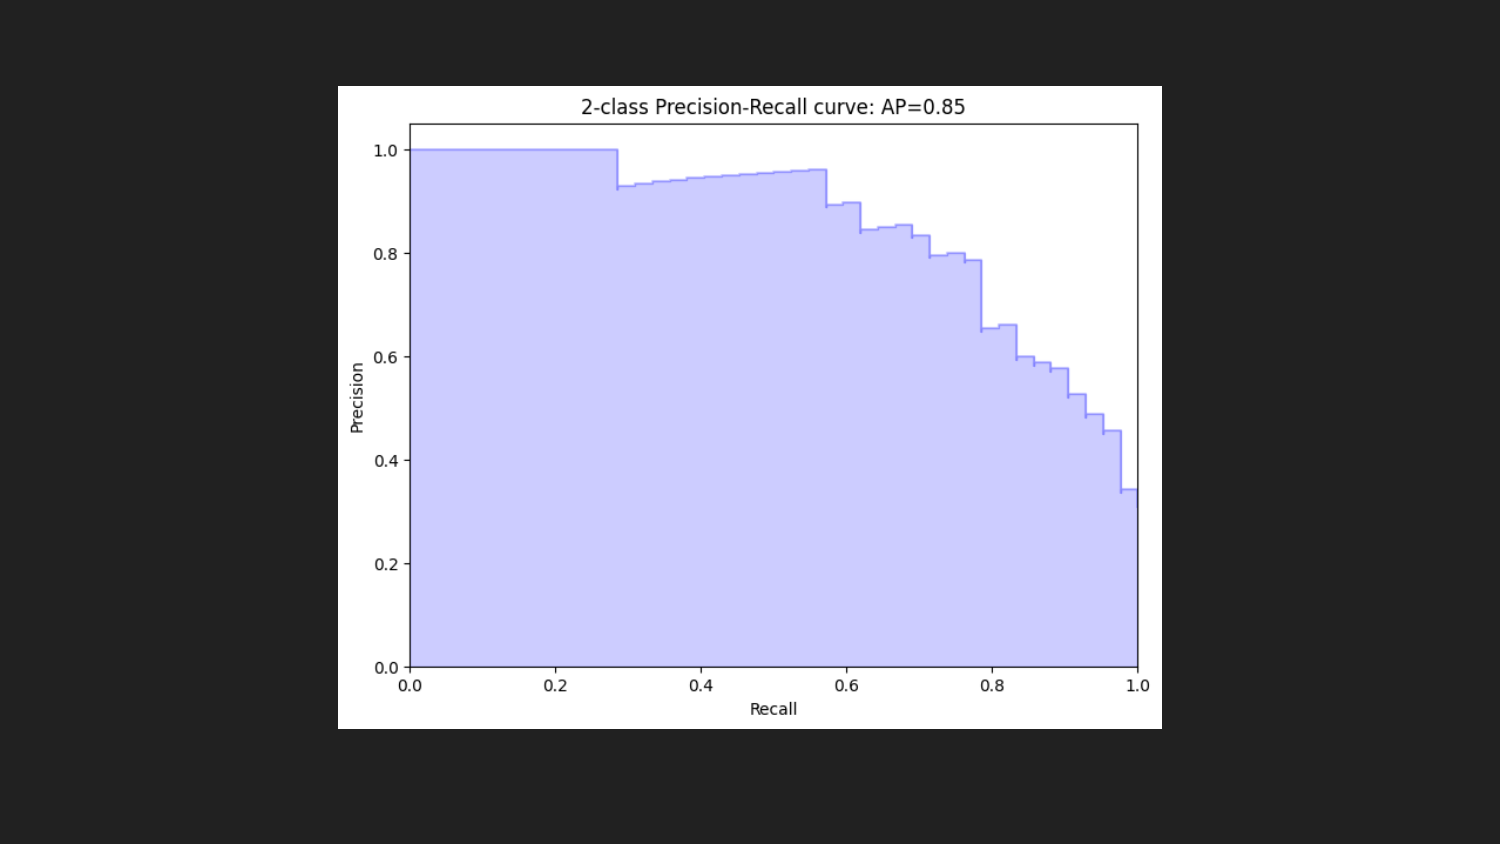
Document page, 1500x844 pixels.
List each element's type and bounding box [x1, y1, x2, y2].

picture [337, 86, 1163, 729]
